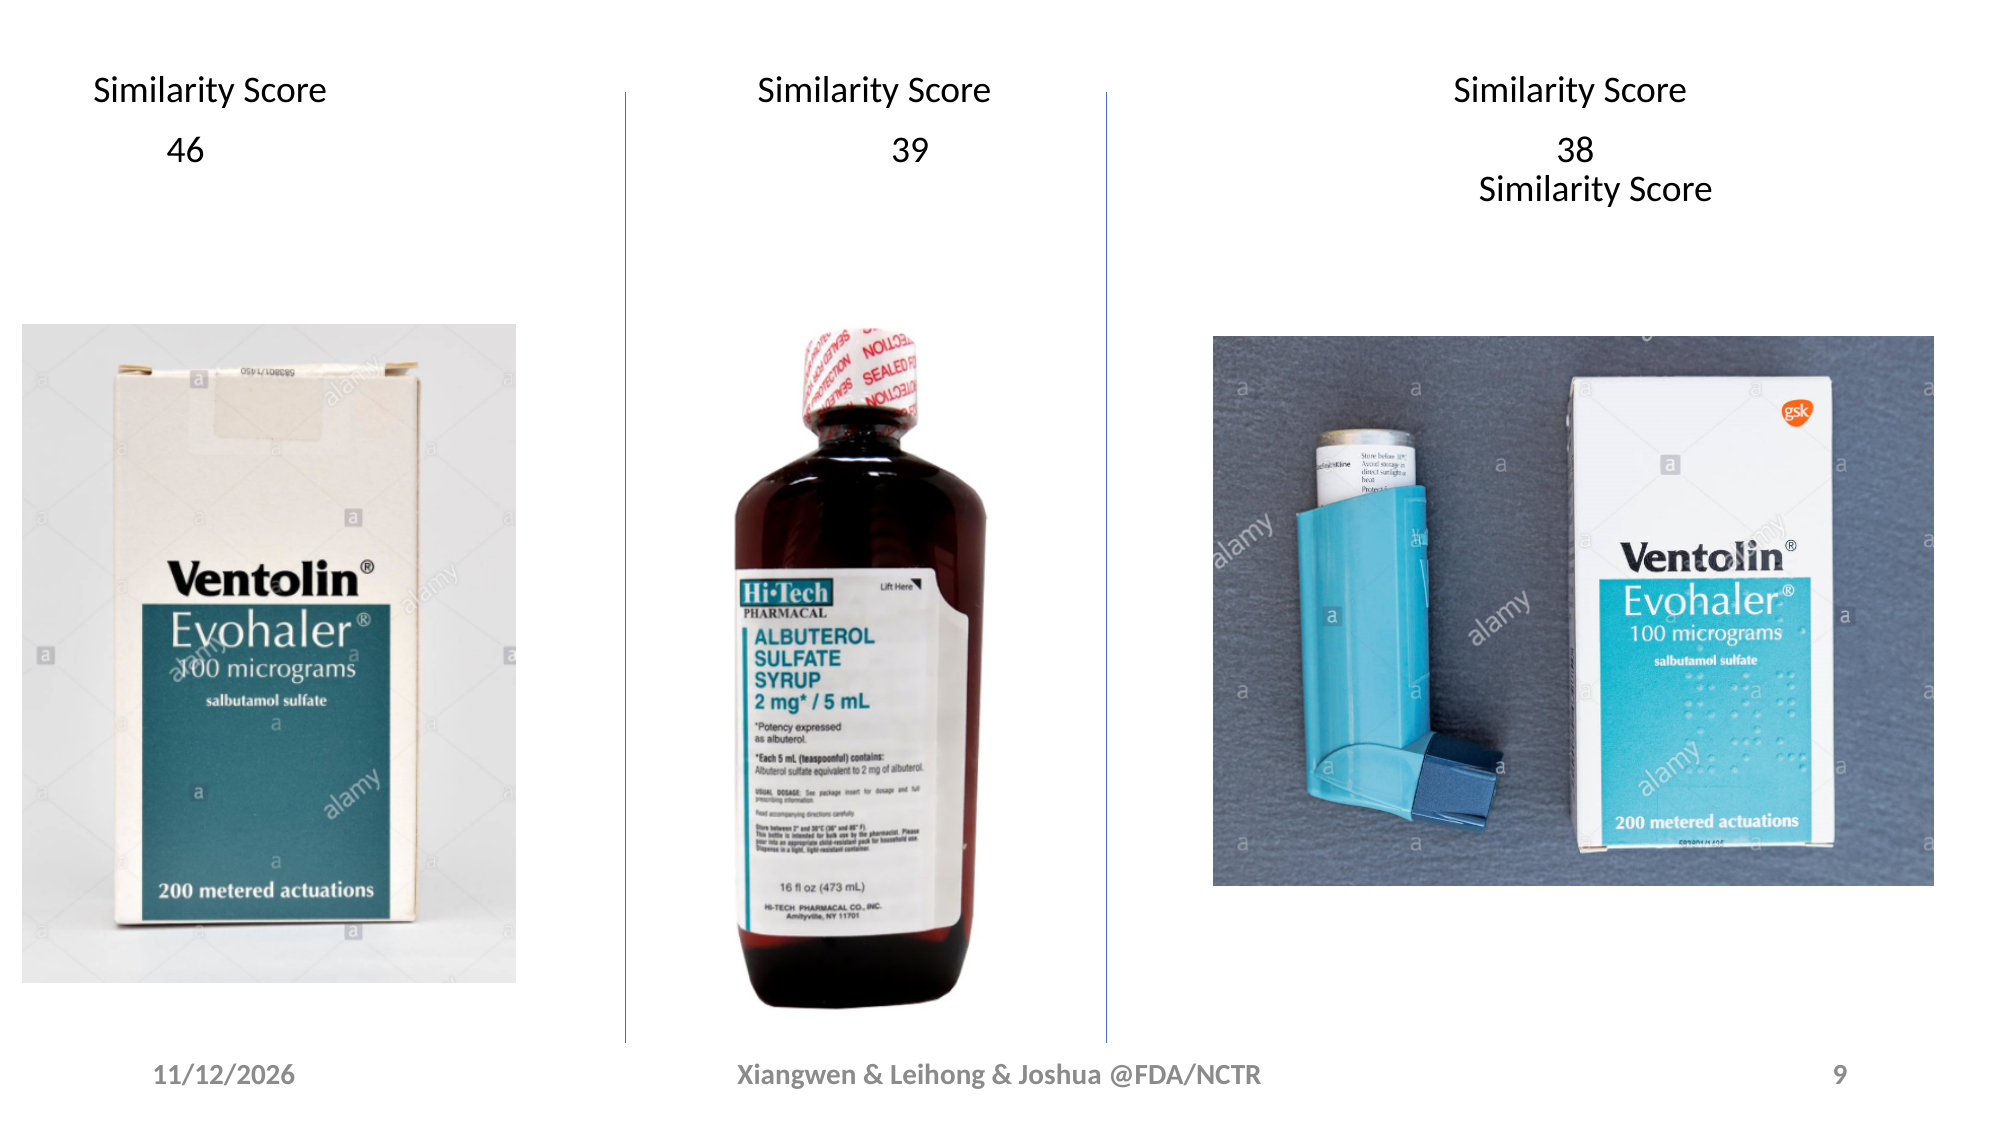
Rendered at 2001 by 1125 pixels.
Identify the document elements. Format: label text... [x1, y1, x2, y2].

text_box 46 39 38 [151, 118, 625, 178]
text_box Similarity Score [1438, 57, 1874, 118]
picture [626, 324, 1056, 1014]
footer Xiangwen & Leihong & Joshua @FDA/NCTR [662, 1042, 1338, 1103]
slide_number 9 [1412, 1042, 1863, 1103]
text_box 46 39 38 [1107, 118, 1881, 178]
text_box 46 39 38 [626, 118, 1106, 178]
picture [1213, 336, 1934, 886]
text_box Similarity Score [1464, 156, 1899, 217]
text_box Similarity Score [78, 57, 514, 118]
text_box Similarity Score [742, 57, 1178, 118]
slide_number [137, 1042, 588, 1103]
picture [22, 324, 516, 983]
